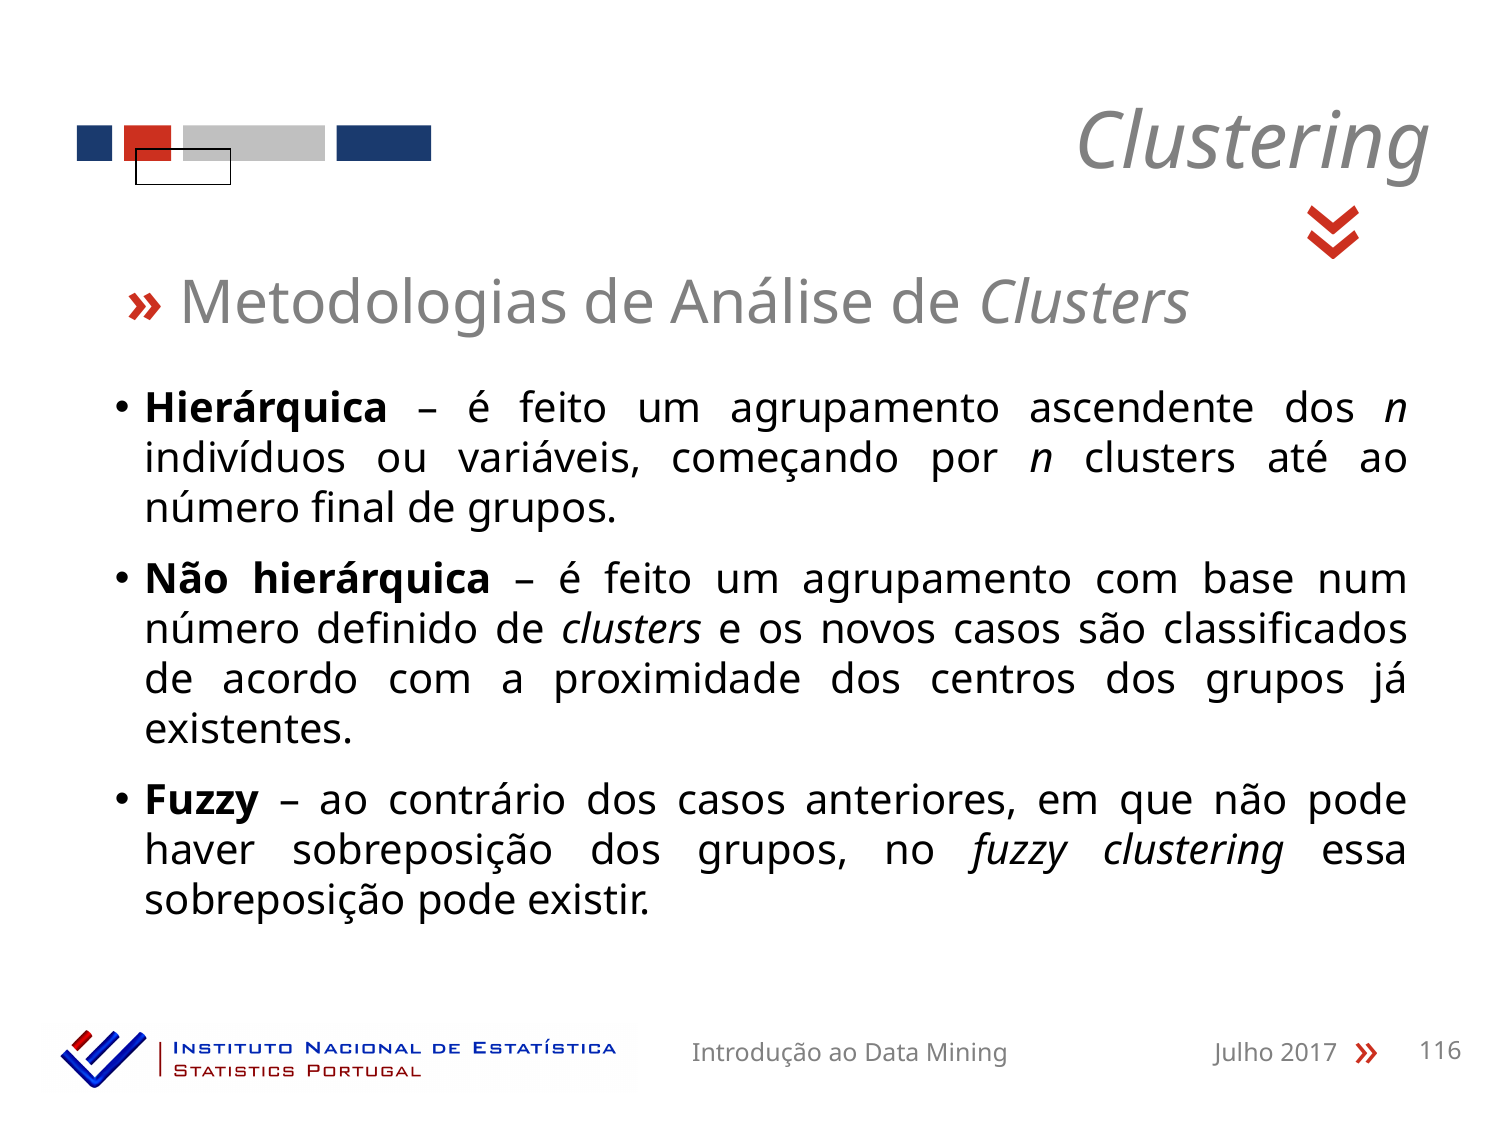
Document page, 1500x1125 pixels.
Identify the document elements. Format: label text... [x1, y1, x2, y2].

footer Introdução ao Data Mining [620, 1009, 1081, 1093]
text_box « [1234, 196, 1400, 280]
slide_number Julho 2017 [1081, 1009, 1353, 1093]
slide_number 116 [1358, 1009, 1477, 1093]
picture [41, 1023, 620, 1093]
text_box Hierárquica – é feito um agrupamento ascendente dos n indivíduos ou variáveis, começando por n clusters até ao número final de grupos. Não hierárquica – é feito um agrupamento com base num número definido de clusters e os novos casos são classificados de acordo com a proximidade dos centros dos grupos já existentes. Fuzzy – ao contrário dos casos anteriores, em que não pode haver sobreposição dos grupos, no fuzzy clustering essa sobreposição pode existir. [100, 373, 1424, 931]
text_box Clustering [454, 66, 1447, 207]
text_box » Metodologias de Análise de Clusters [112, 255, 1377, 343]
text_box « [1316, 1023, 1394, 1099]
